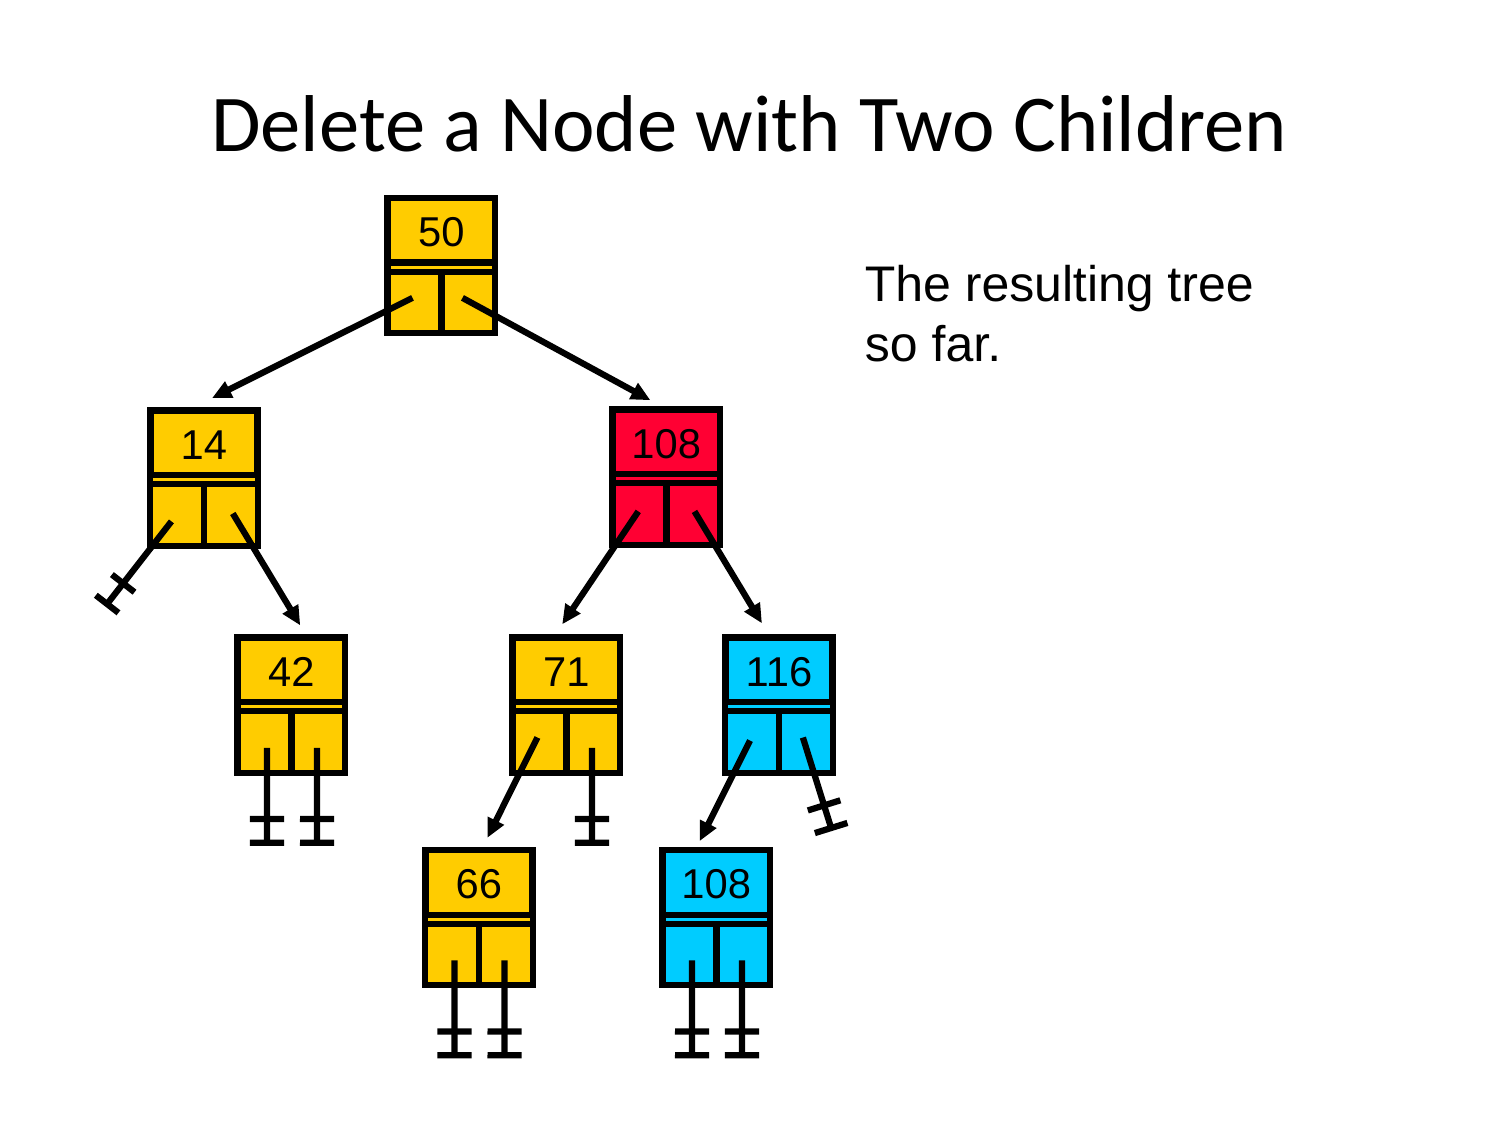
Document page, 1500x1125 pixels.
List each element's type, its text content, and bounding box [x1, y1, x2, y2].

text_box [799, 735, 835, 831]
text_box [562, 409, 762, 625]
text_box [256, 553, 301, 625]
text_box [512, 637, 621, 774]
text_box The resulting tree so far. [850, 243, 1269, 379]
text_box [424, 849, 534, 986]
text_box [662, 849, 771, 986]
text_box [699, 781, 730, 841]
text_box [249, 747, 285, 843]
text_box [0, 0, 1467, 188]
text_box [724, 637, 834, 774]
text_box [437, 960, 472, 1056]
text_box [499, 317, 650, 400]
text_box [212, 313, 382, 398]
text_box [724, 960, 760, 1056]
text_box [574, 747, 610, 843]
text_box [487, 960, 522, 1056]
text_box [487, 780, 516, 838]
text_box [124, 510, 154, 616]
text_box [299, 747, 335, 843]
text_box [237, 637, 346, 774]
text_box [387, 197, 496, 334]
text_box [149, 410, 258, 547]
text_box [674, 960, 710, 1056]
